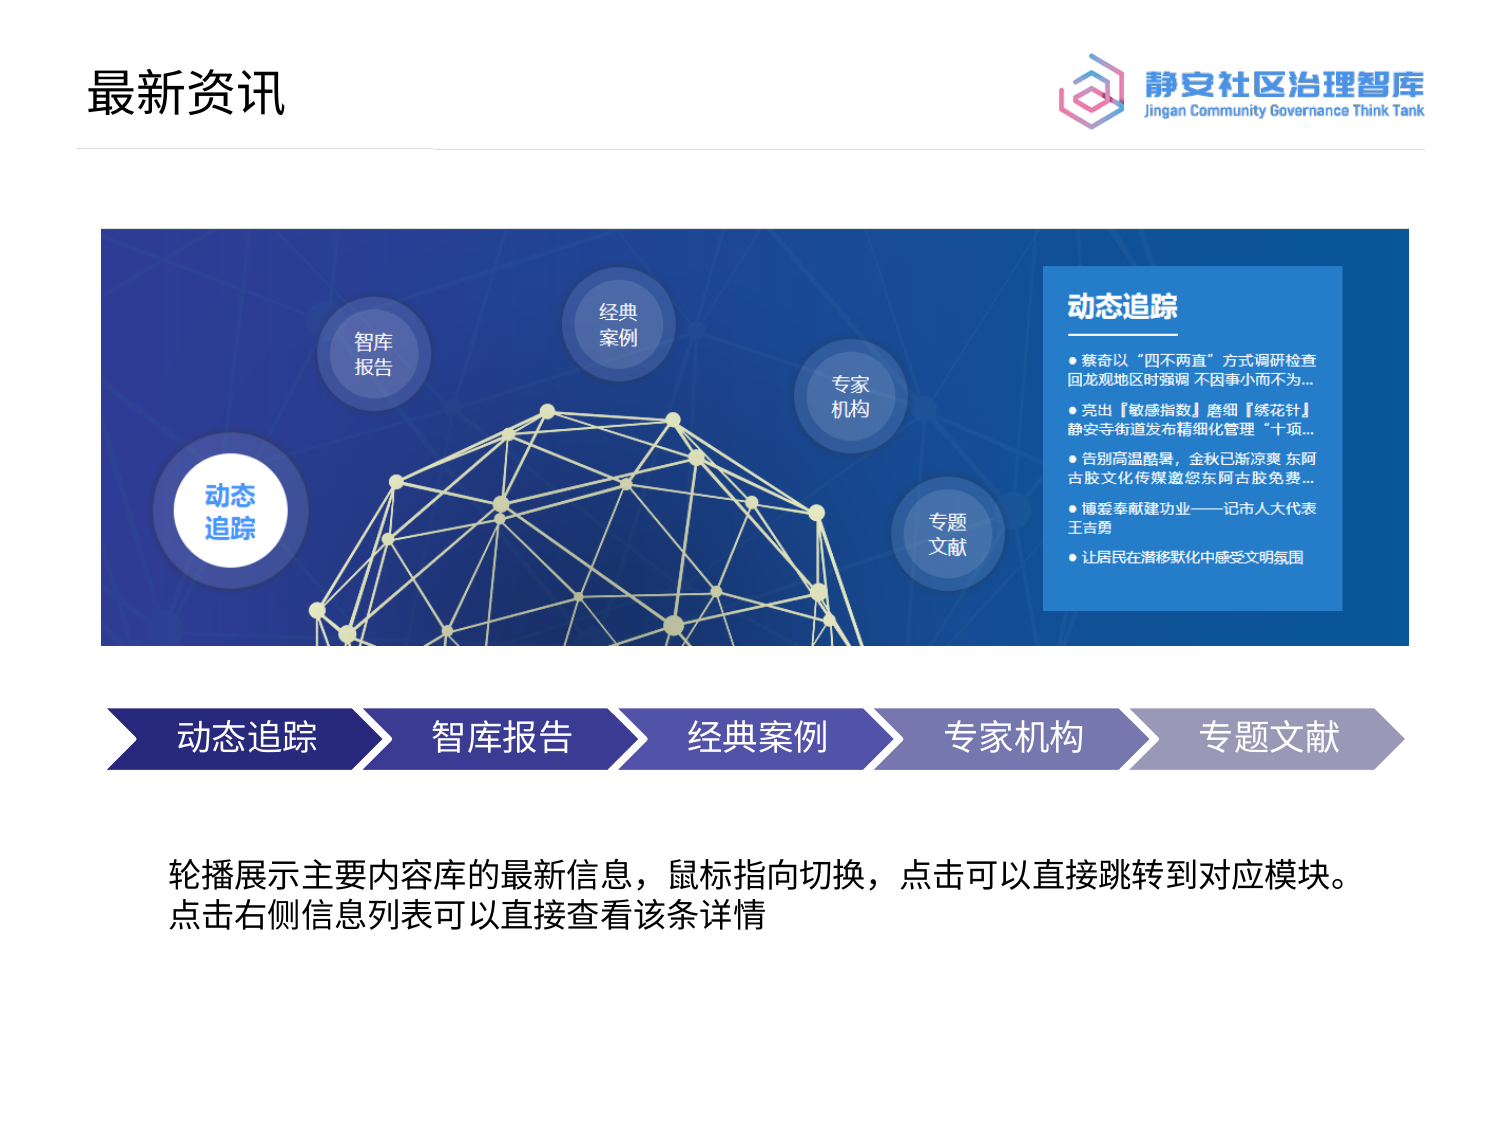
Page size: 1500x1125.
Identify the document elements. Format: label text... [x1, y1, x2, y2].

title 最新资讯 [86, 0, 1353, 187]
picture [101, 228, 1409, 646]
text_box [101, 705, 1409, 773]
text_box 轮播展示主要内容库的最新信息，鼠标指向切换，点击可以直接跳转到对应模块。 点击右侧信息列表可以直接查看该条详情 [160, 846, 1386, 942]
picture [1353, 53, 1425, 130]
